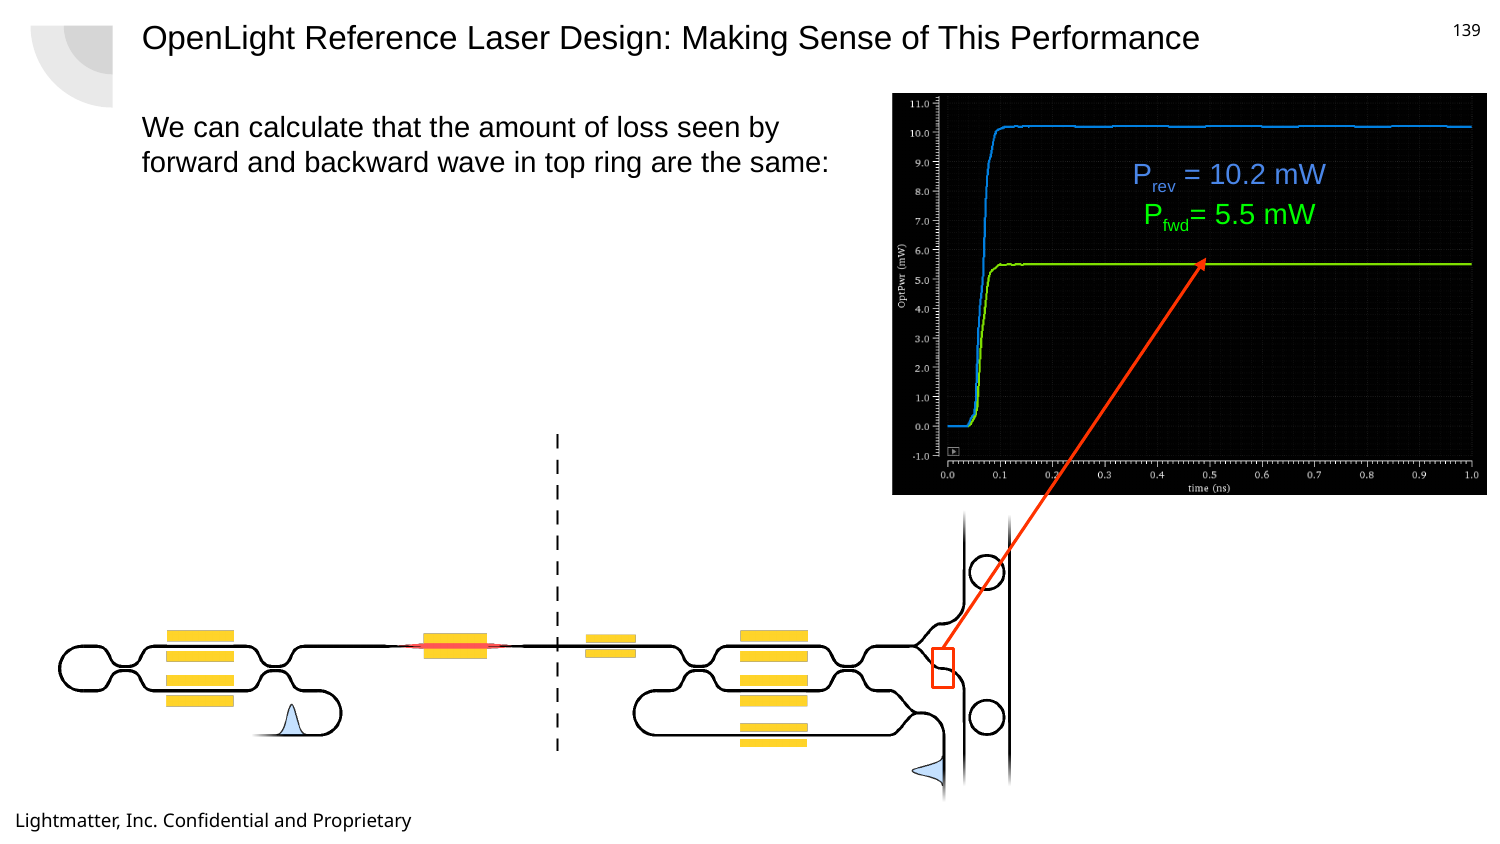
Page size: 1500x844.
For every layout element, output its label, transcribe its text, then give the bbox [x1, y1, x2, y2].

list We can calculate that the amount of loss seen by forward and backward wave in top ring are the same: [126, 93, 868, 432]
picture [58, 93, 1487, 803]
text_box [942, 257, 1207, 649]
title OpenLight Reference Laser Design: Making Sense of This Performance [126, 0, 1281, 73]
